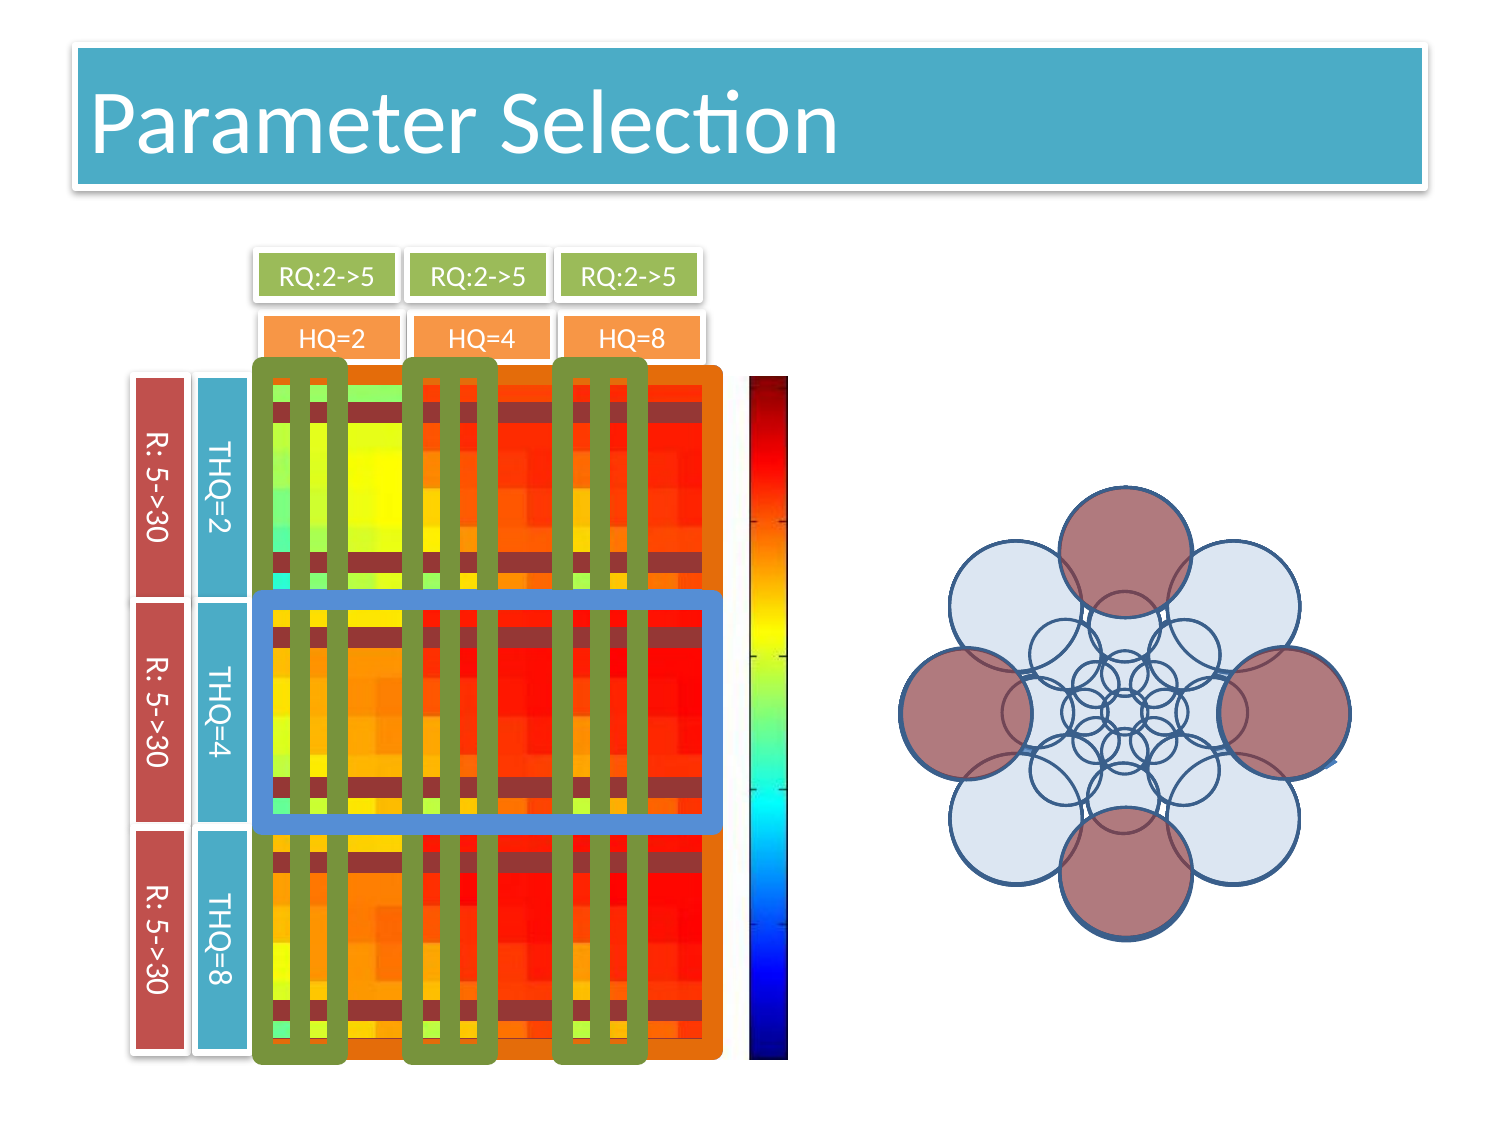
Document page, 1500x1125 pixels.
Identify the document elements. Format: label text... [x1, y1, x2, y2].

text_box HQ=2 [258, 311, 404, 364]
text_box THQ=4 [196, 597, 252, 824]
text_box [262, 487, 1351, 938]
text_box HQ=4 [407, 311, 555, 364]
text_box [262, 946, 294, 1056]
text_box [299, 366, 1351, 487]
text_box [262, 367, 297, 486]
text_box THQ=8 [192, 824, 252, 1056]
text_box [255, 249, 701, 301]
text_box THQ=2 [192, 372, 252, 596]
text_box Parameter Selection [74, 45, 1425, 188]
text_box HQ=8 [558, 309, 706, 364]
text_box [299, 945, 1351, 1055]
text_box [131, 374, 188, 1053]
